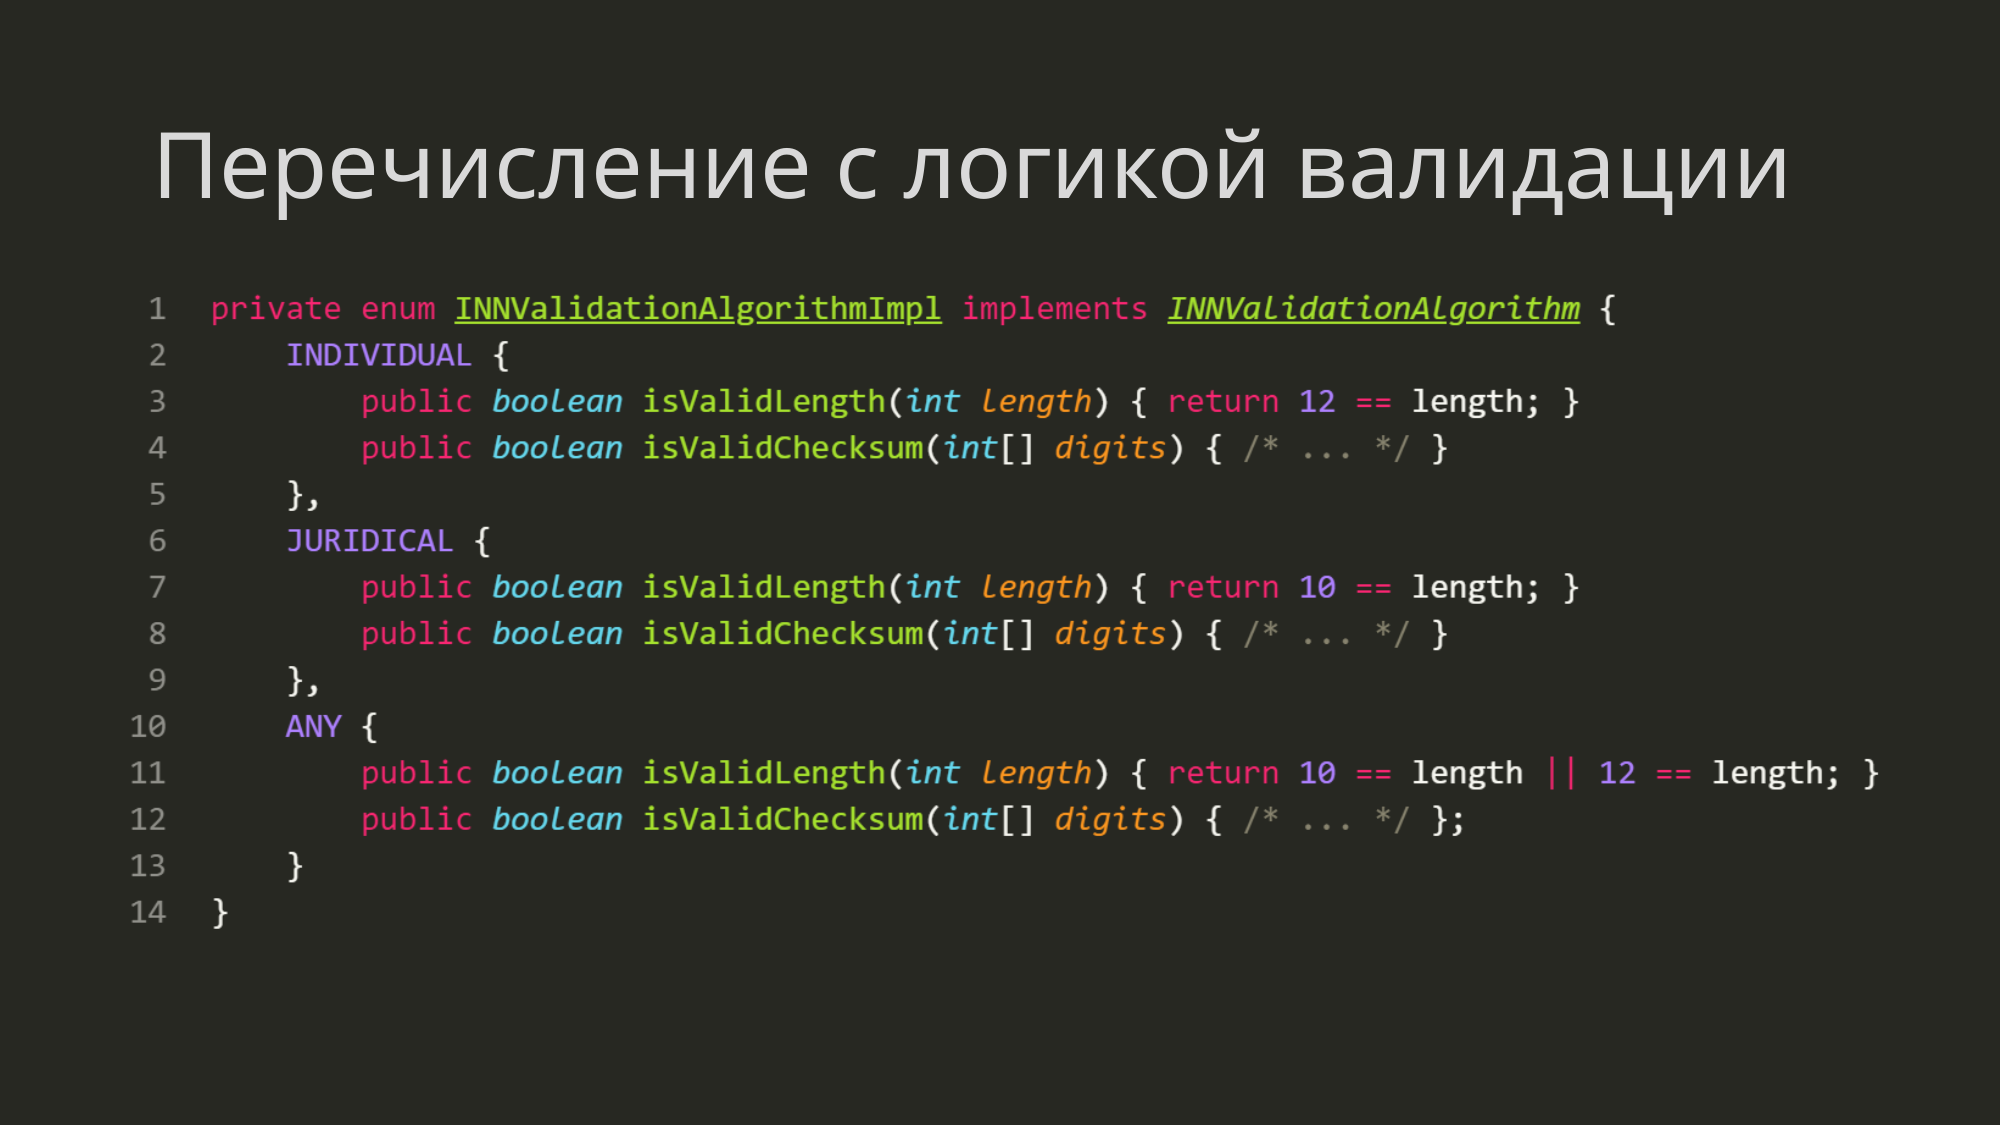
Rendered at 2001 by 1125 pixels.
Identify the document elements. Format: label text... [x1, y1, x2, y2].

title Перечисление с логикой валидации [137, 59, 1863, 241]
picture [84, 241, 1944, 979]
